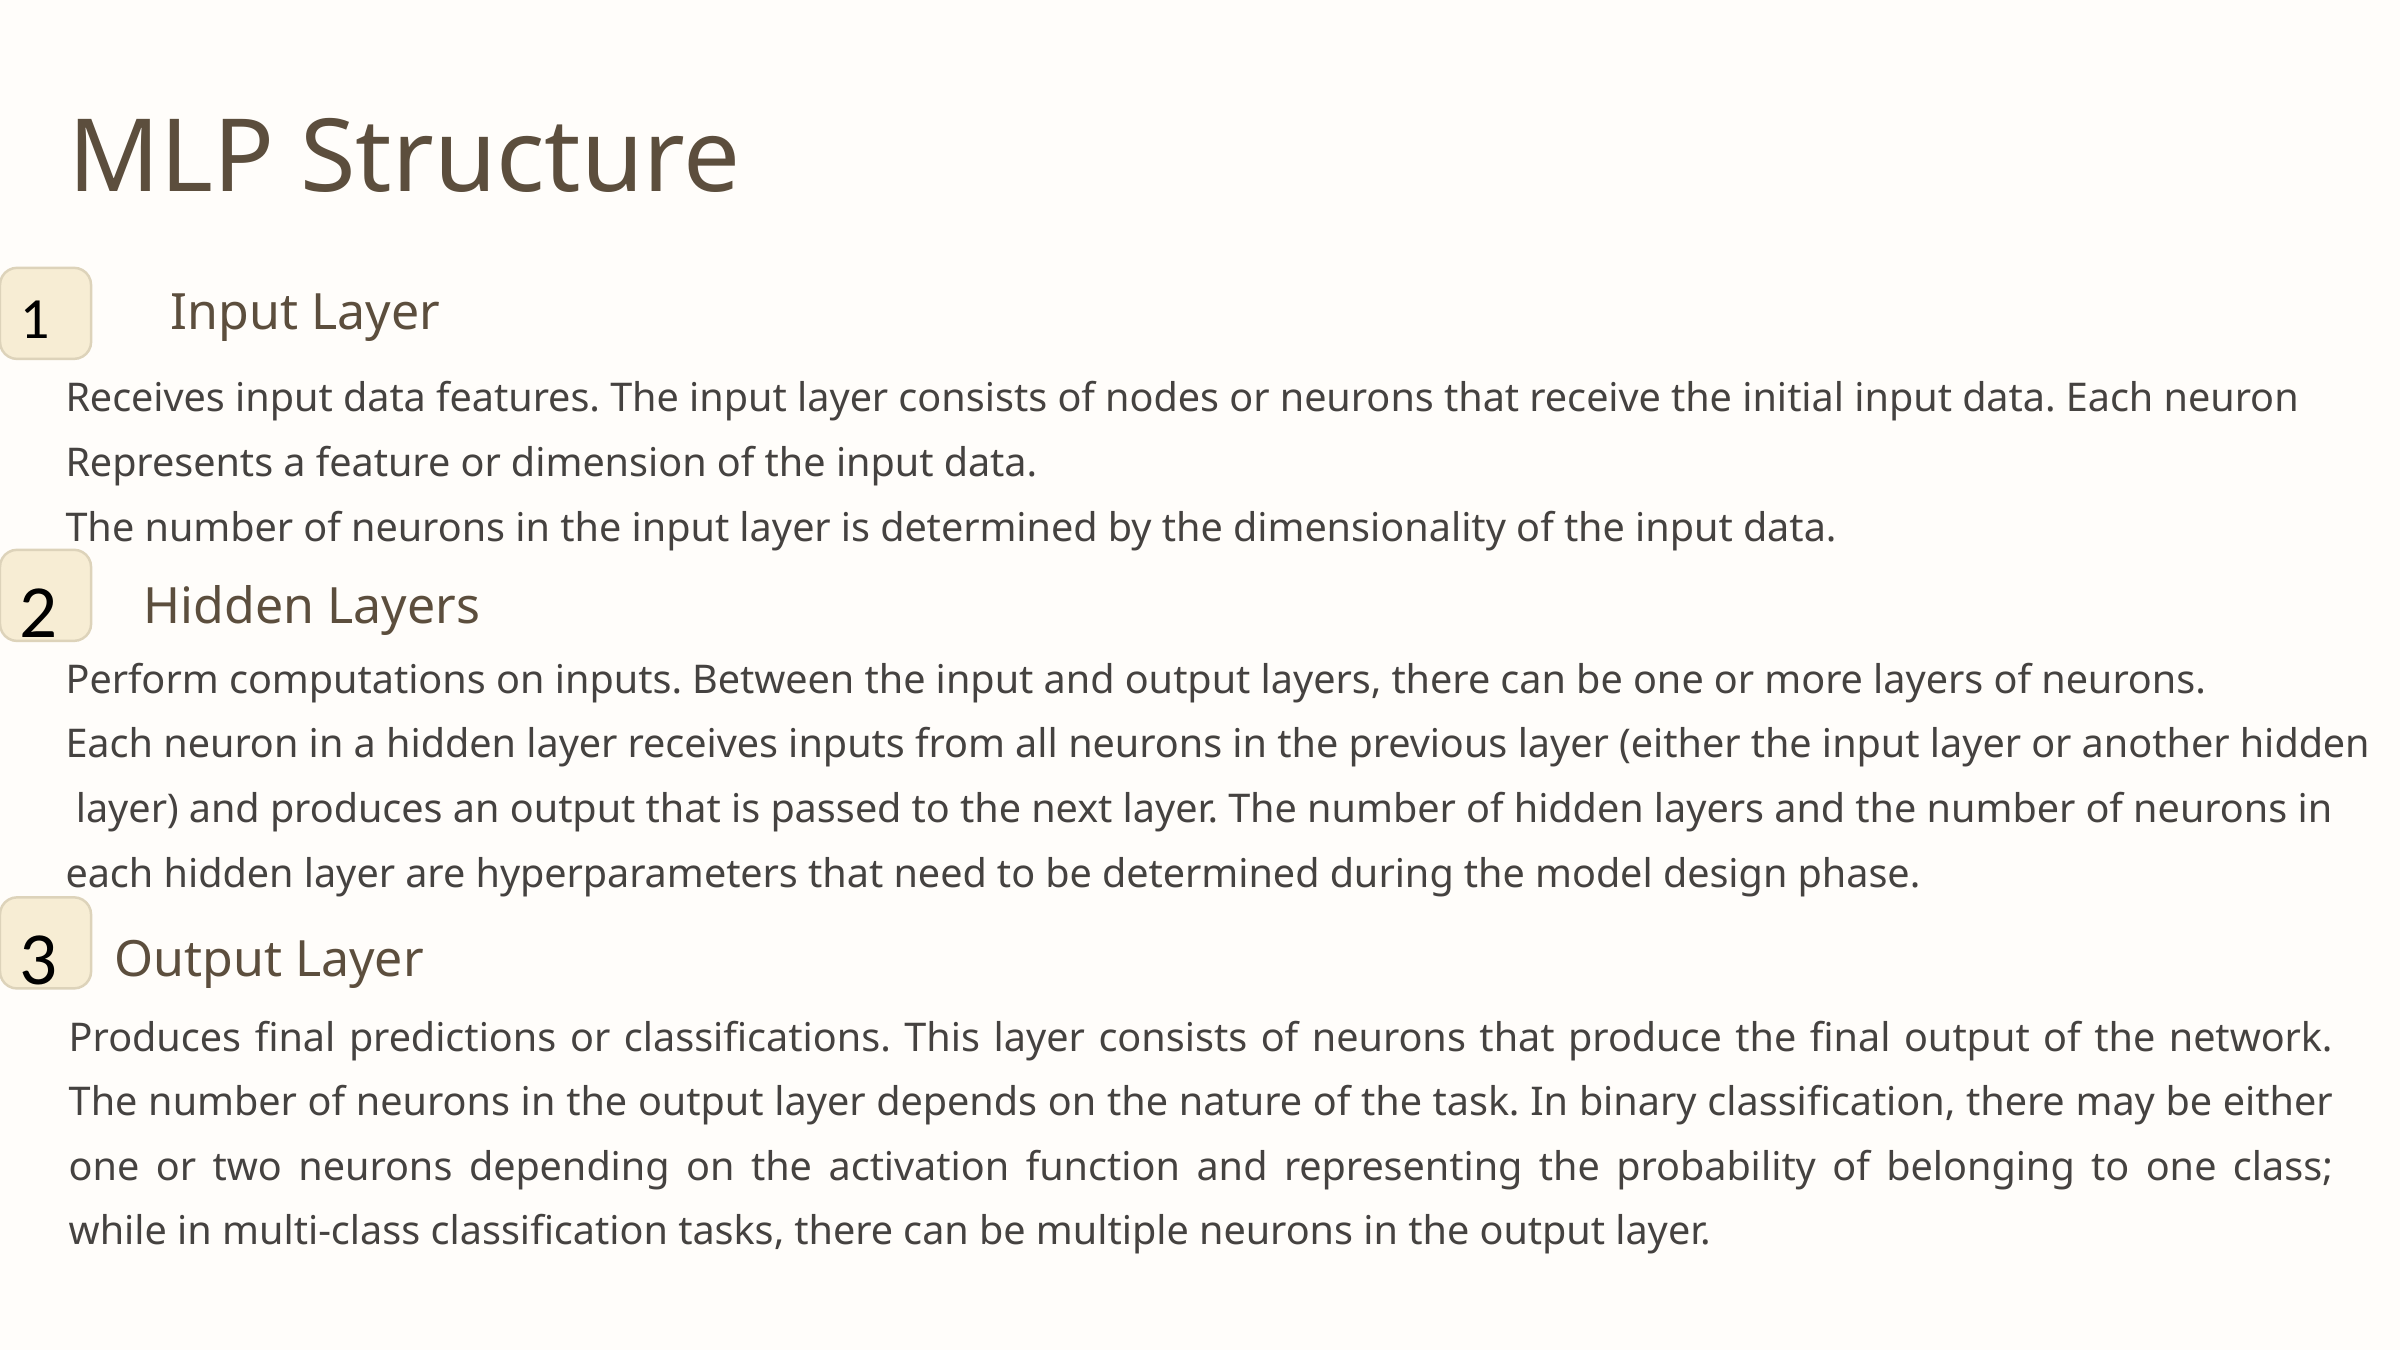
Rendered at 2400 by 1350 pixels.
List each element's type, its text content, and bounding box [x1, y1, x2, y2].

text_box 2 [0, 549, 92, 641]
text_box MLP Structure [68, 85, 1082, 213]
text_box 1 [0, 267, 92, 359]
text_box Receives input data features. The input layer consists of nodes or neurons that receive the initial input data. Each neuron Represents a feature or dimension of the input data. The number of neurons in the input layer is determined by the dimensionality of the input data. [65, 355, 2335, 420]
text_box Produces final predictions or classifications. This layer consists of neurons that produce the final output of the network. The number of neurons in the output layer depends on the nature of the task. In binary classification, there may be either one or two neurons depending on the activation function and representing the probability of belonging to one class; while in multi-class classification tasks, there can be multiple neurons in the output layer. [68, 994, 2336, 1124]
text_box Perform computations on inputs. Between the input and output layers, there can be one or more layers of neurons. Each neuron in a hidden layer receives inputs from all neurons in the previous layer (either the input layer or another hidden layer) and produces an output that is passed to the next layer. The number of hidden layers and the number of neurons in each hidden layer are hyperparameters that need to be determined during the model design phase. [65, 636, 2360, 702]
text_box Input Layer [170, 276, 678, 340]
text_box 3 [0, 897, 92, 989]
text_box Output Layer [114, 923, 621, 988]
text_box Hidden Layers [143, 570, 651, 634]
